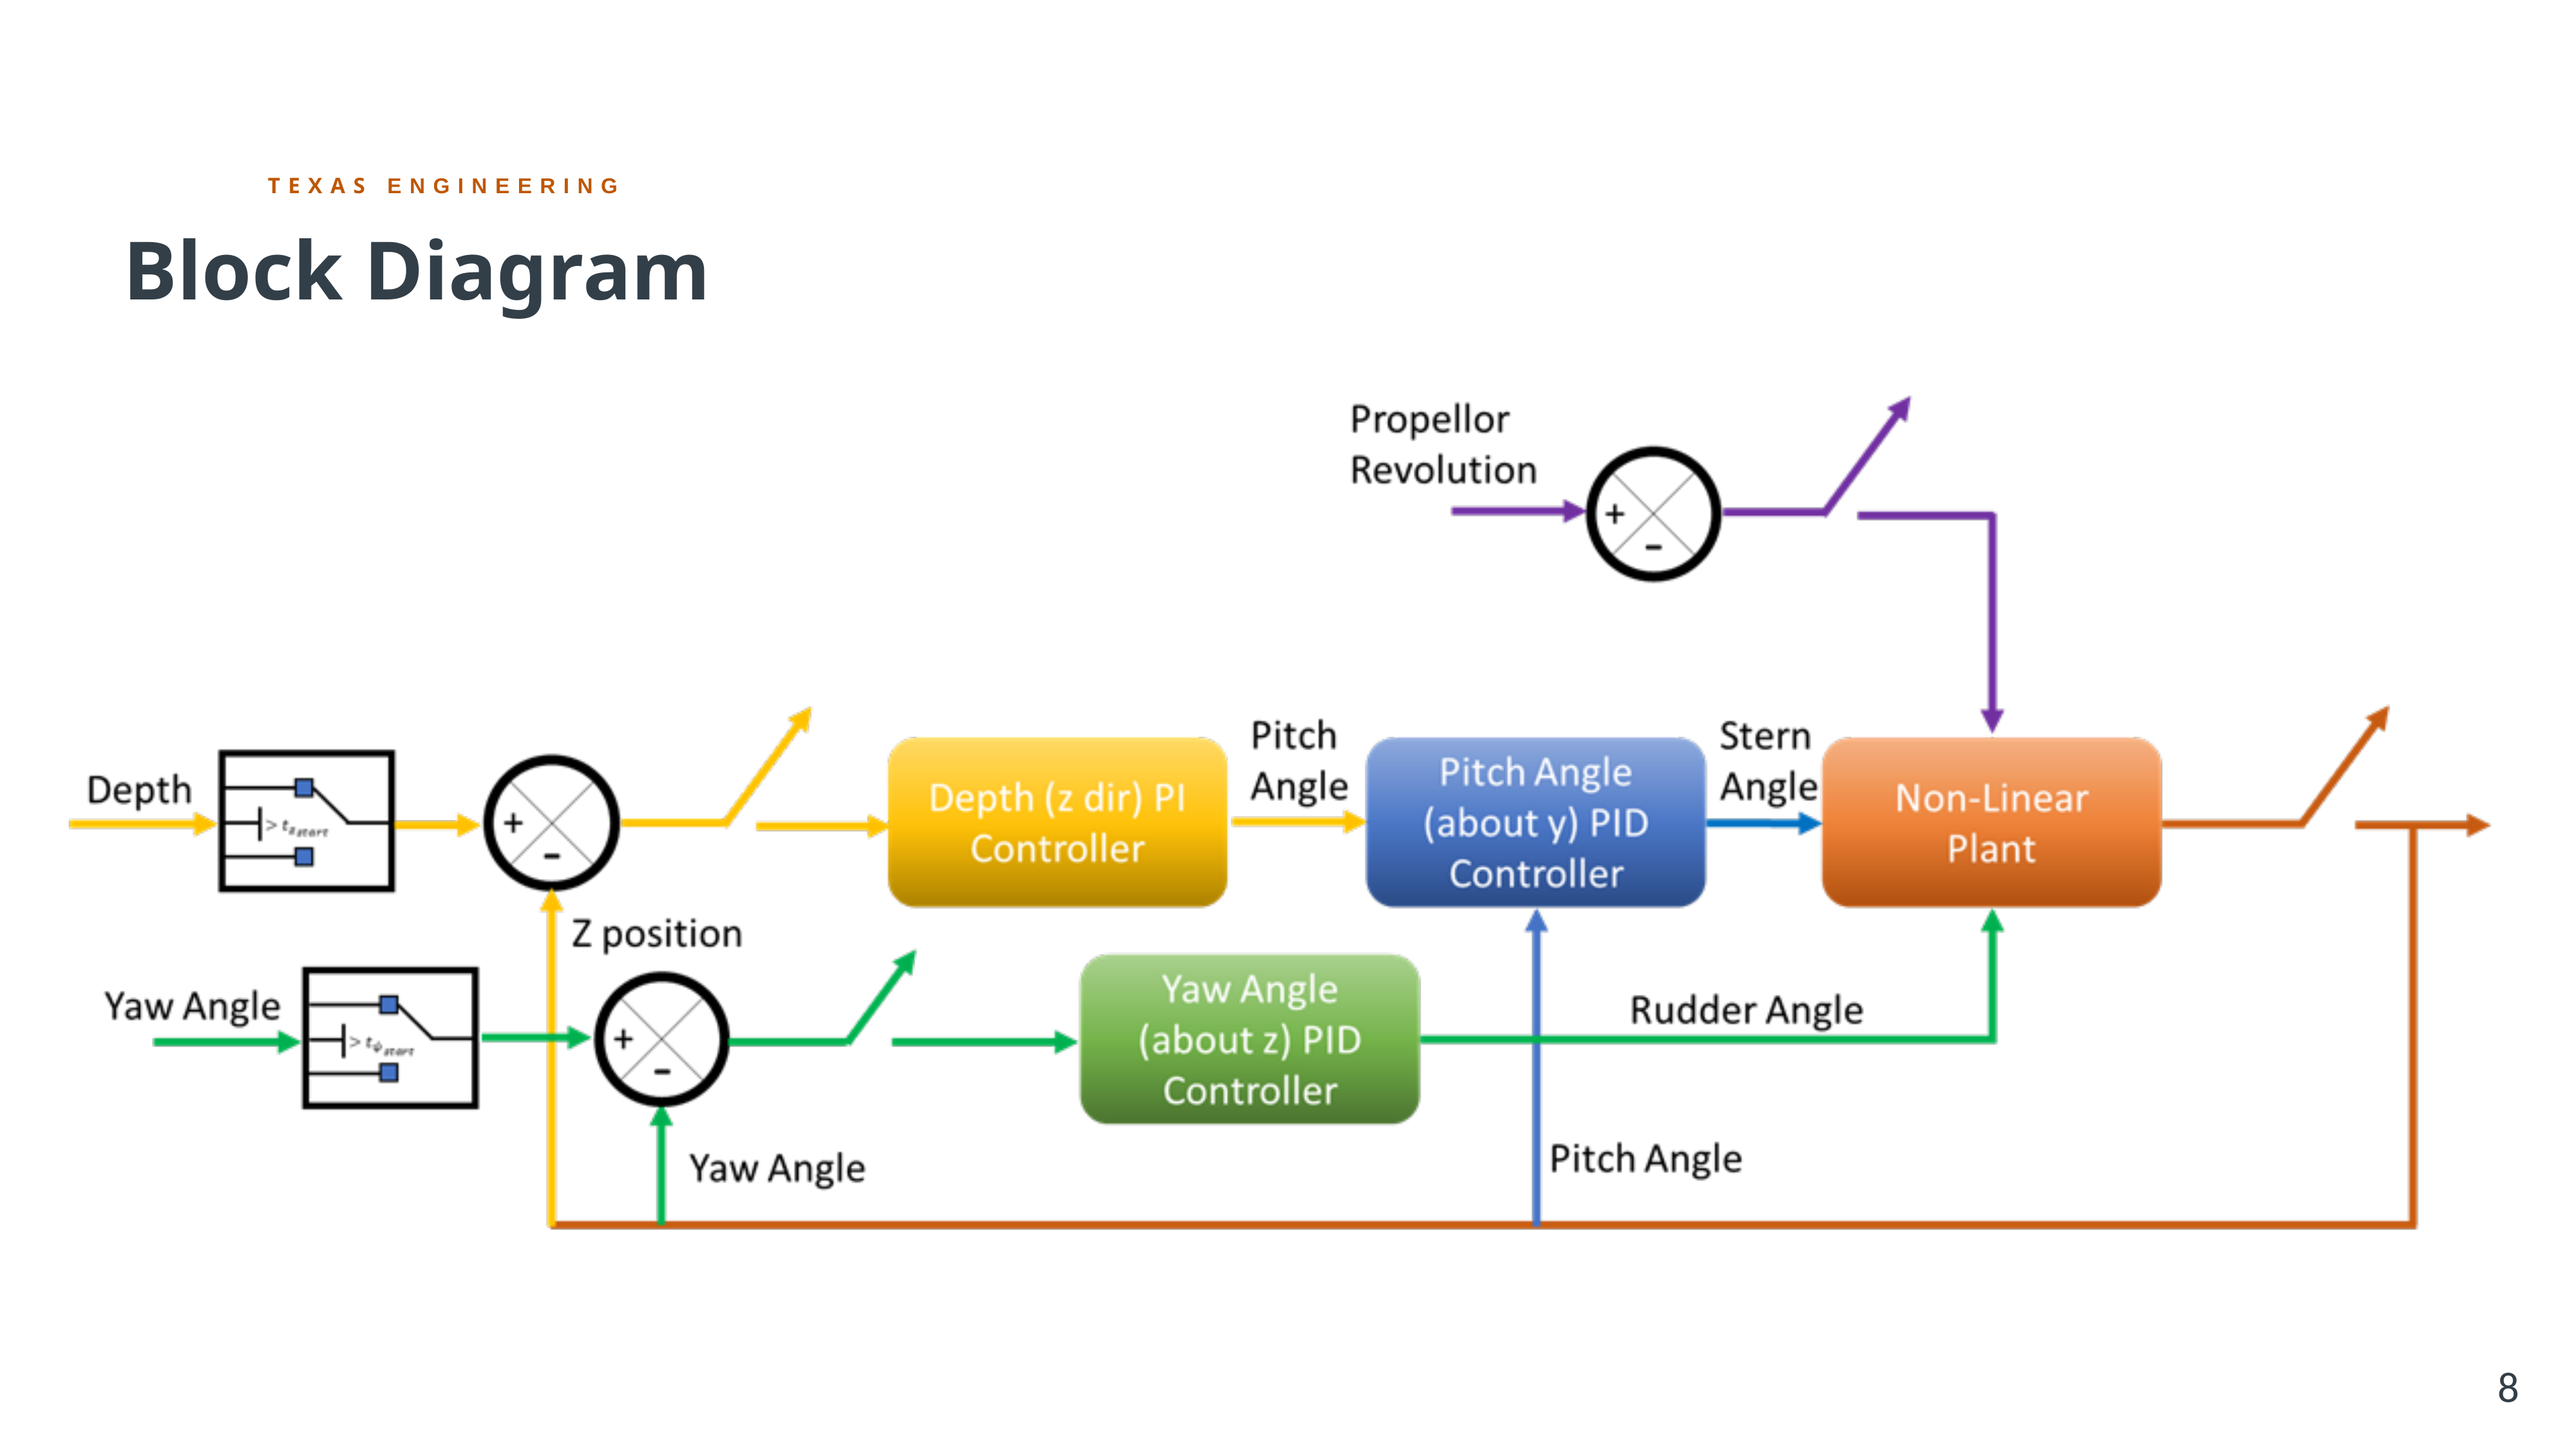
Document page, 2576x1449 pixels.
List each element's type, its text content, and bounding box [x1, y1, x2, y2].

text_box Block Diagram [113, 214, 2197, 321]
text_box 8 [2488, 1354, 2526, 1416]
picture [60, 372, 2516, 1232]
